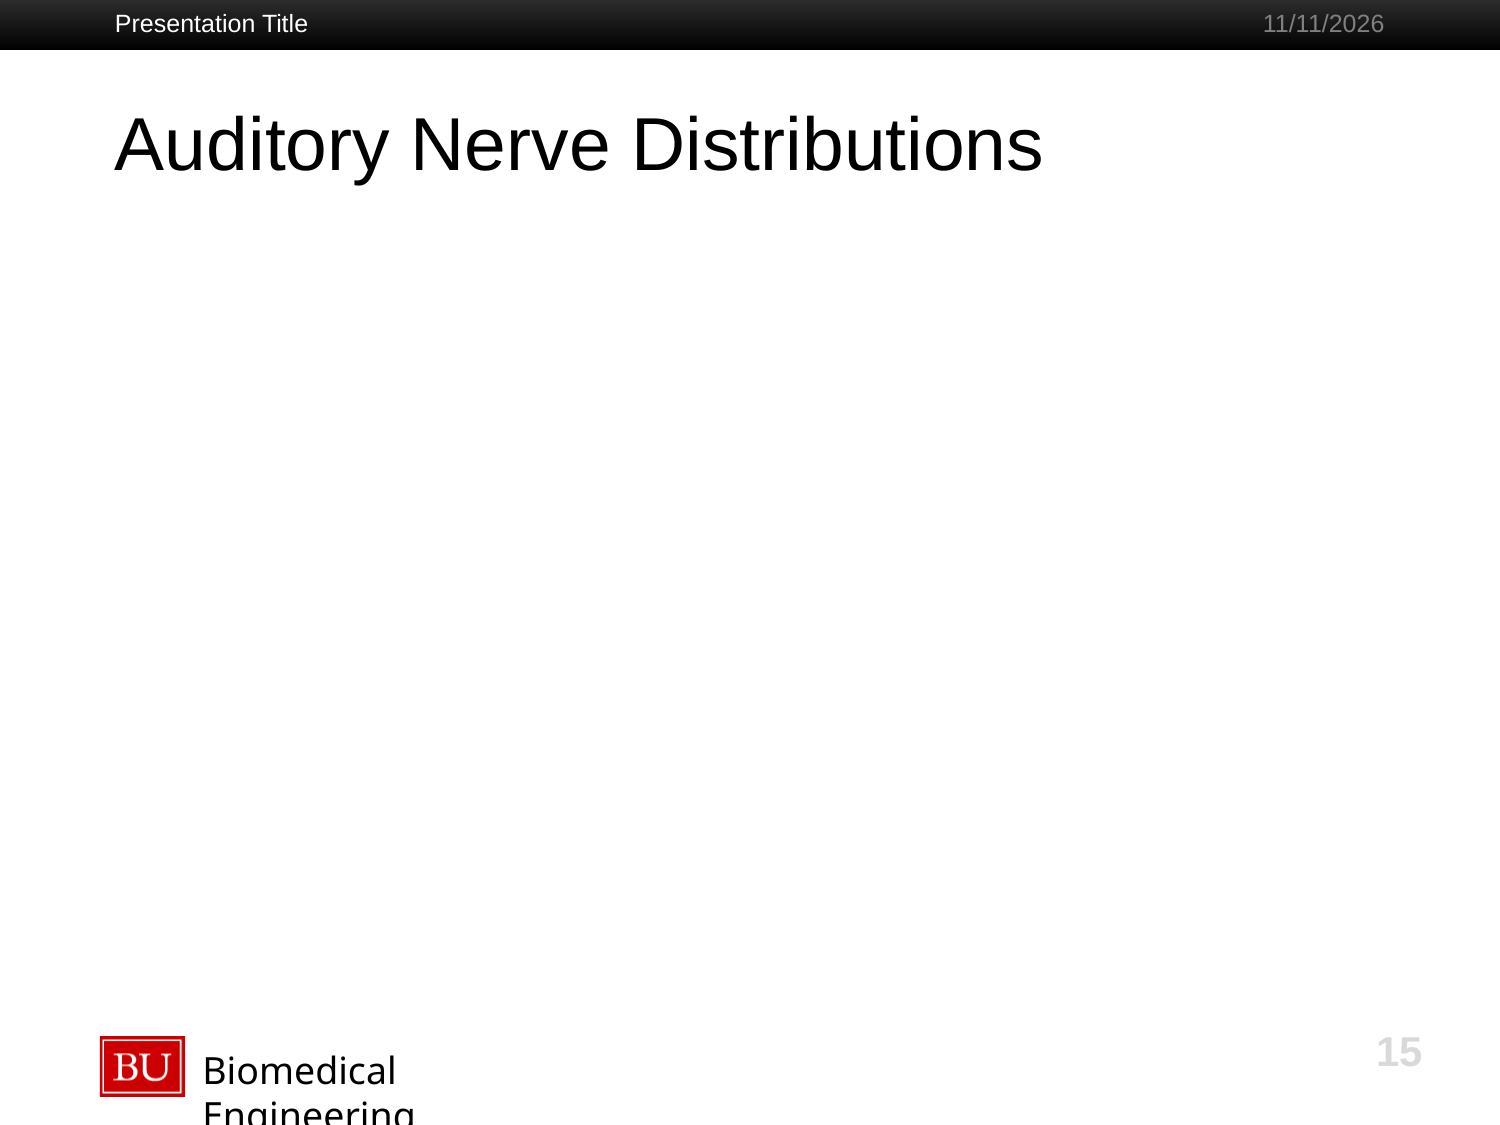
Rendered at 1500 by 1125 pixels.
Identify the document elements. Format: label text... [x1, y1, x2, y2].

slide_number 15 [1199, 1024, 1438, 1092]
footer Presentation Title [99, 0, 938, 51]
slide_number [999, 0, 1401, 51]
picture [99, 1036, 188, 1097]
title Auditory Nerve Distributions [99, 87, 1400, 200]
